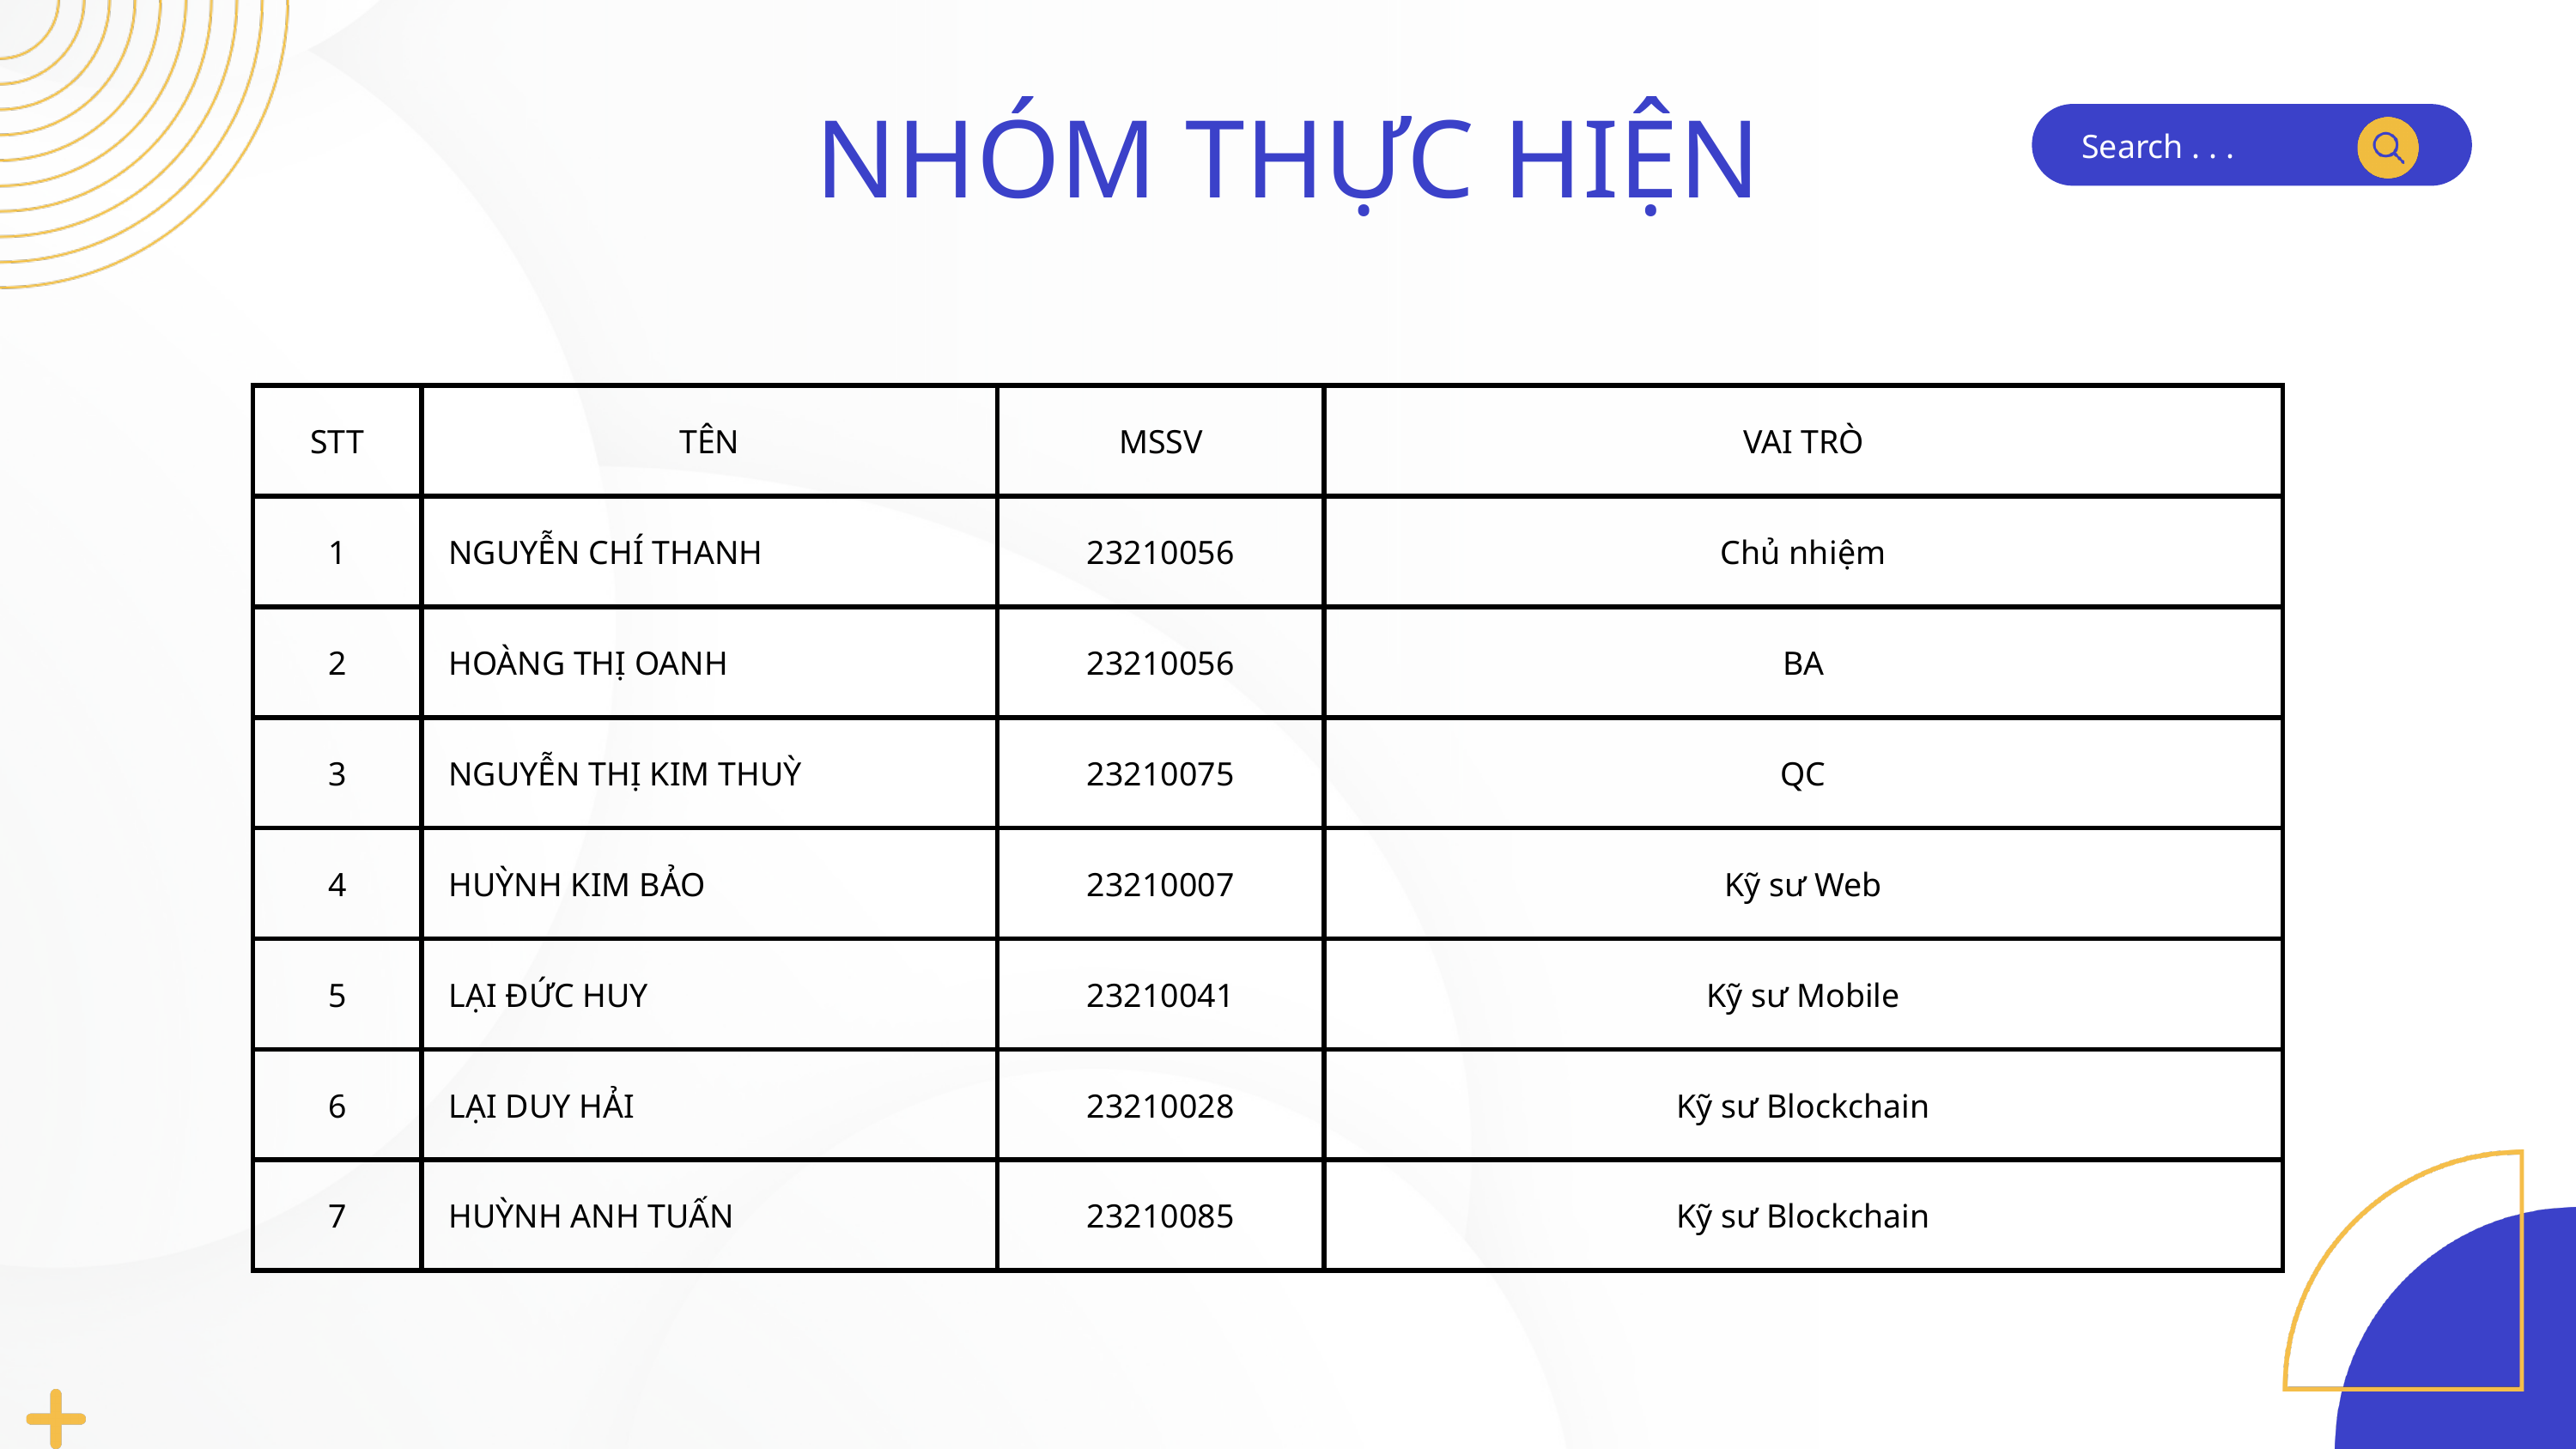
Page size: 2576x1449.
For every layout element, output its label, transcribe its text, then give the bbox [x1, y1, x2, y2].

table_cell NGUYỄN THỊ KIM THUỲ [424, 720, 995, 826]
text_box [0, 0, 290, 290]
table_cell LẠI DUY HẢI [424, 1052, 995, 1157]
table_cell 23210007 [999, 830, 1321, 937]
text_box [2335, 1207, 2576, 1449]
table_cell 23210056 [999, 609, 1321, 715]
table_cell HUỲNH KIM BẢO [424, 830, 995, 937]
text_box [2282, 1149, 2524, 1391]
text_box [2372, 130, 2405, 164]
table_cell 7 [255, 1162, 419, 1268]
text_box NHÓM THỰC HIỆN [699, 100, 1877, 220]
table_cell QC [1327, 720, 2281, 826]
table_cell 1 [255, 499, 419, 604]
table_cell 23210041 [999, 941, 1321, 1047]
table_cell Kỹ sư Web [1327, 830, 2281, 937]
table_cell 2 [255, 609, 419, 715]
table_cell LẠI ĐỨC HUY [424, 941, 995, 1047]
table_cell 3 [255, 720, 419, 826]
table_cell 6 [255, 1052, 419, 1157]
table_header VAI TRÒ [1327, 388, 2281, 494]
table_header STT [255, 388, 419, 494]
table_cell BA [1327, 609, 2281, 715]
table_cell HUỲNH ANH TUẤN [424, 1162, 995, 1268]
text_box [26, 1389, 86, 1449]
table_cell Kỹ sư Blockchain [1327, 1162, 2281, 1268]
table_header TÊN [424, 388, 995, 494]
table_header MSSV [999, 388, 1321, 494]
table_cell Kỹ sư Blockchain [1327, 1052, 2281, 1157]
table_cell 23210075 [999, 720, 1321, 826]
text_box [0, 0, 2576, 1449]
table_cell NGUYỄN CHÍ THANH [424, 499, 995, 604]
table_cell Kỹ sư Mobile [1327, 941, 2281, 1047]
table_cell HOÀNG THỊ OANH [424, 609, 995, 715]
table_cell 5 [255, 941, 419, 1047]
table_cell 4 [255, 830, 419, 937]
text_box [2357, 117, 2419, 179]
table_cell Chủ nhiệm [1327, 499, 2281, 604]
table_cell 23210028 [999, 1052, 1321, 1157]
table_cell 23210085 [999, 1162, 1321, 1268]
table_cell 23210056 [999, 499, 1321, 604]
text_box Search . . . [2081, 125, 2262, 165]
